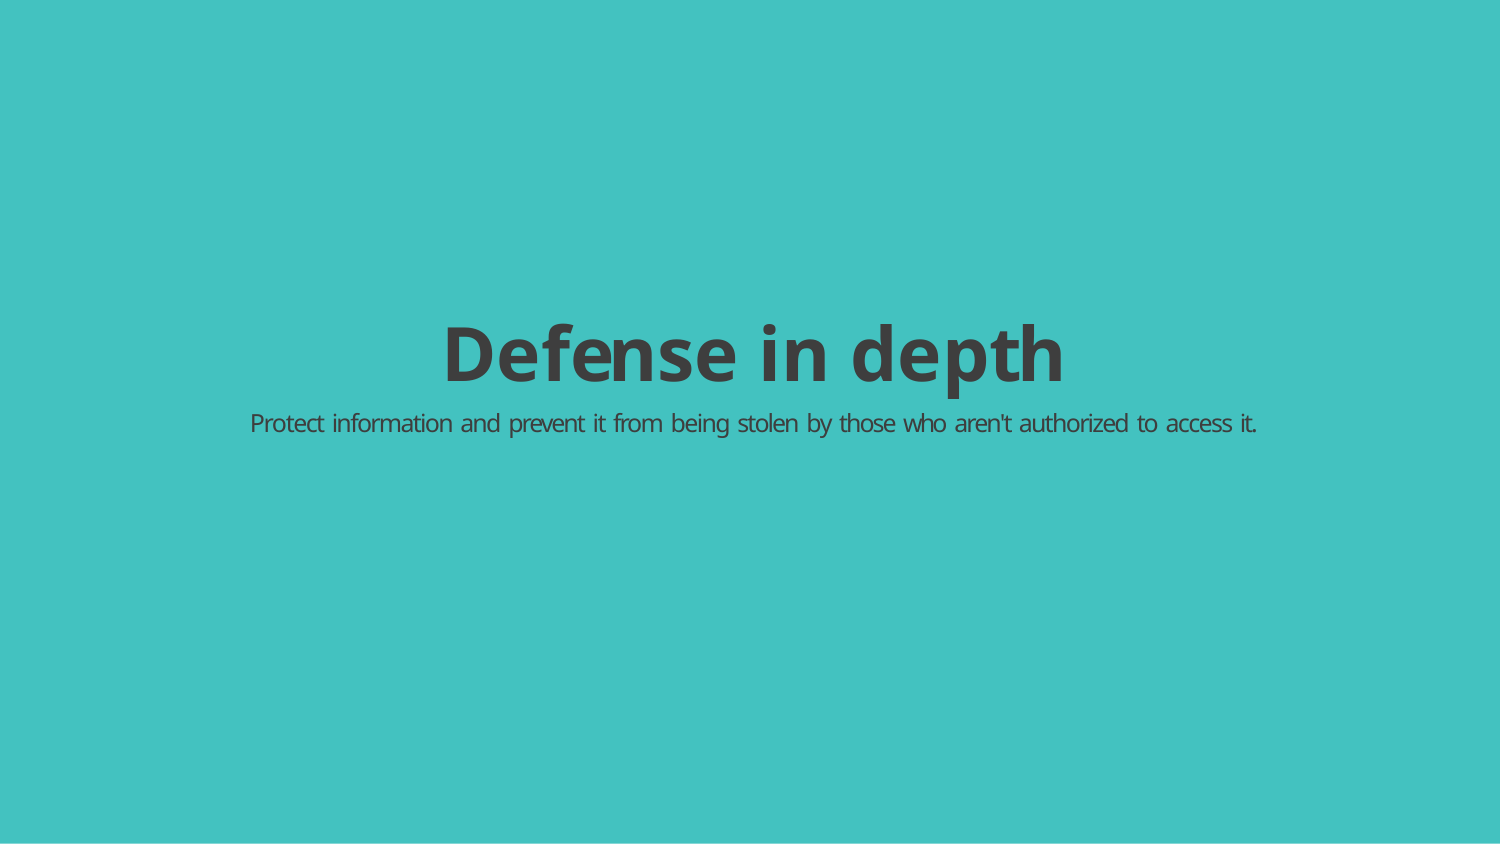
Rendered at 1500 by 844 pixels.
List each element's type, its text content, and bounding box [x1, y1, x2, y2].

title Defense in depth Protect information and prevent it from being stolen by those who aren't authorized to access it. [175, 271, 1325, 448]
